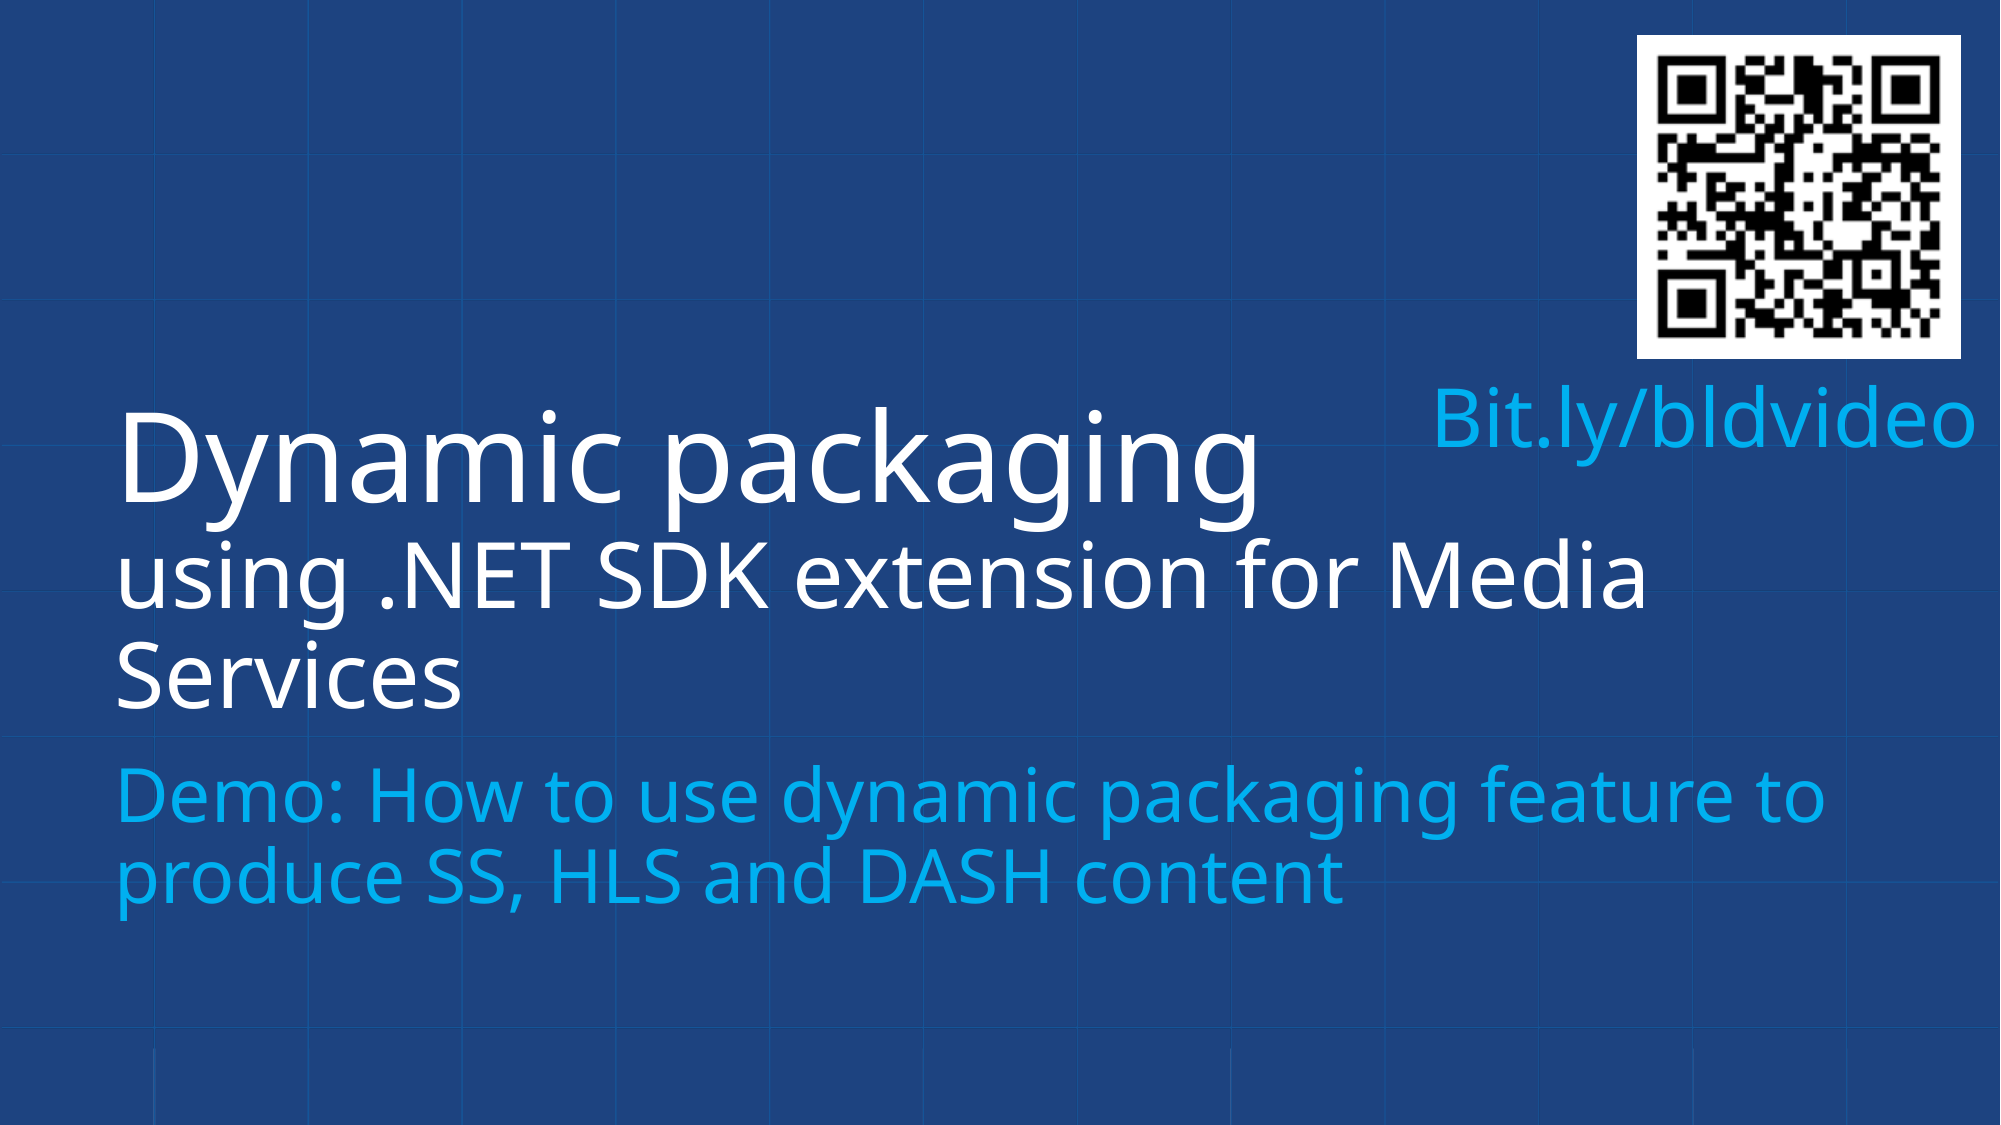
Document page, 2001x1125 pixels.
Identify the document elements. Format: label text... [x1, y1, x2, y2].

subtitle Demo: How to use dynamic packaging feature to produce SS, HLS and DASH content [99, 750, 1910, 1023]
title Dynamic packaging using .NET SDK extension for Media Services [99, 343, 1910, 736]
text_box Bit.ly/bldvideo [1415, 358, 1994, 472]
picture [1, 0, 1999, 1125]
